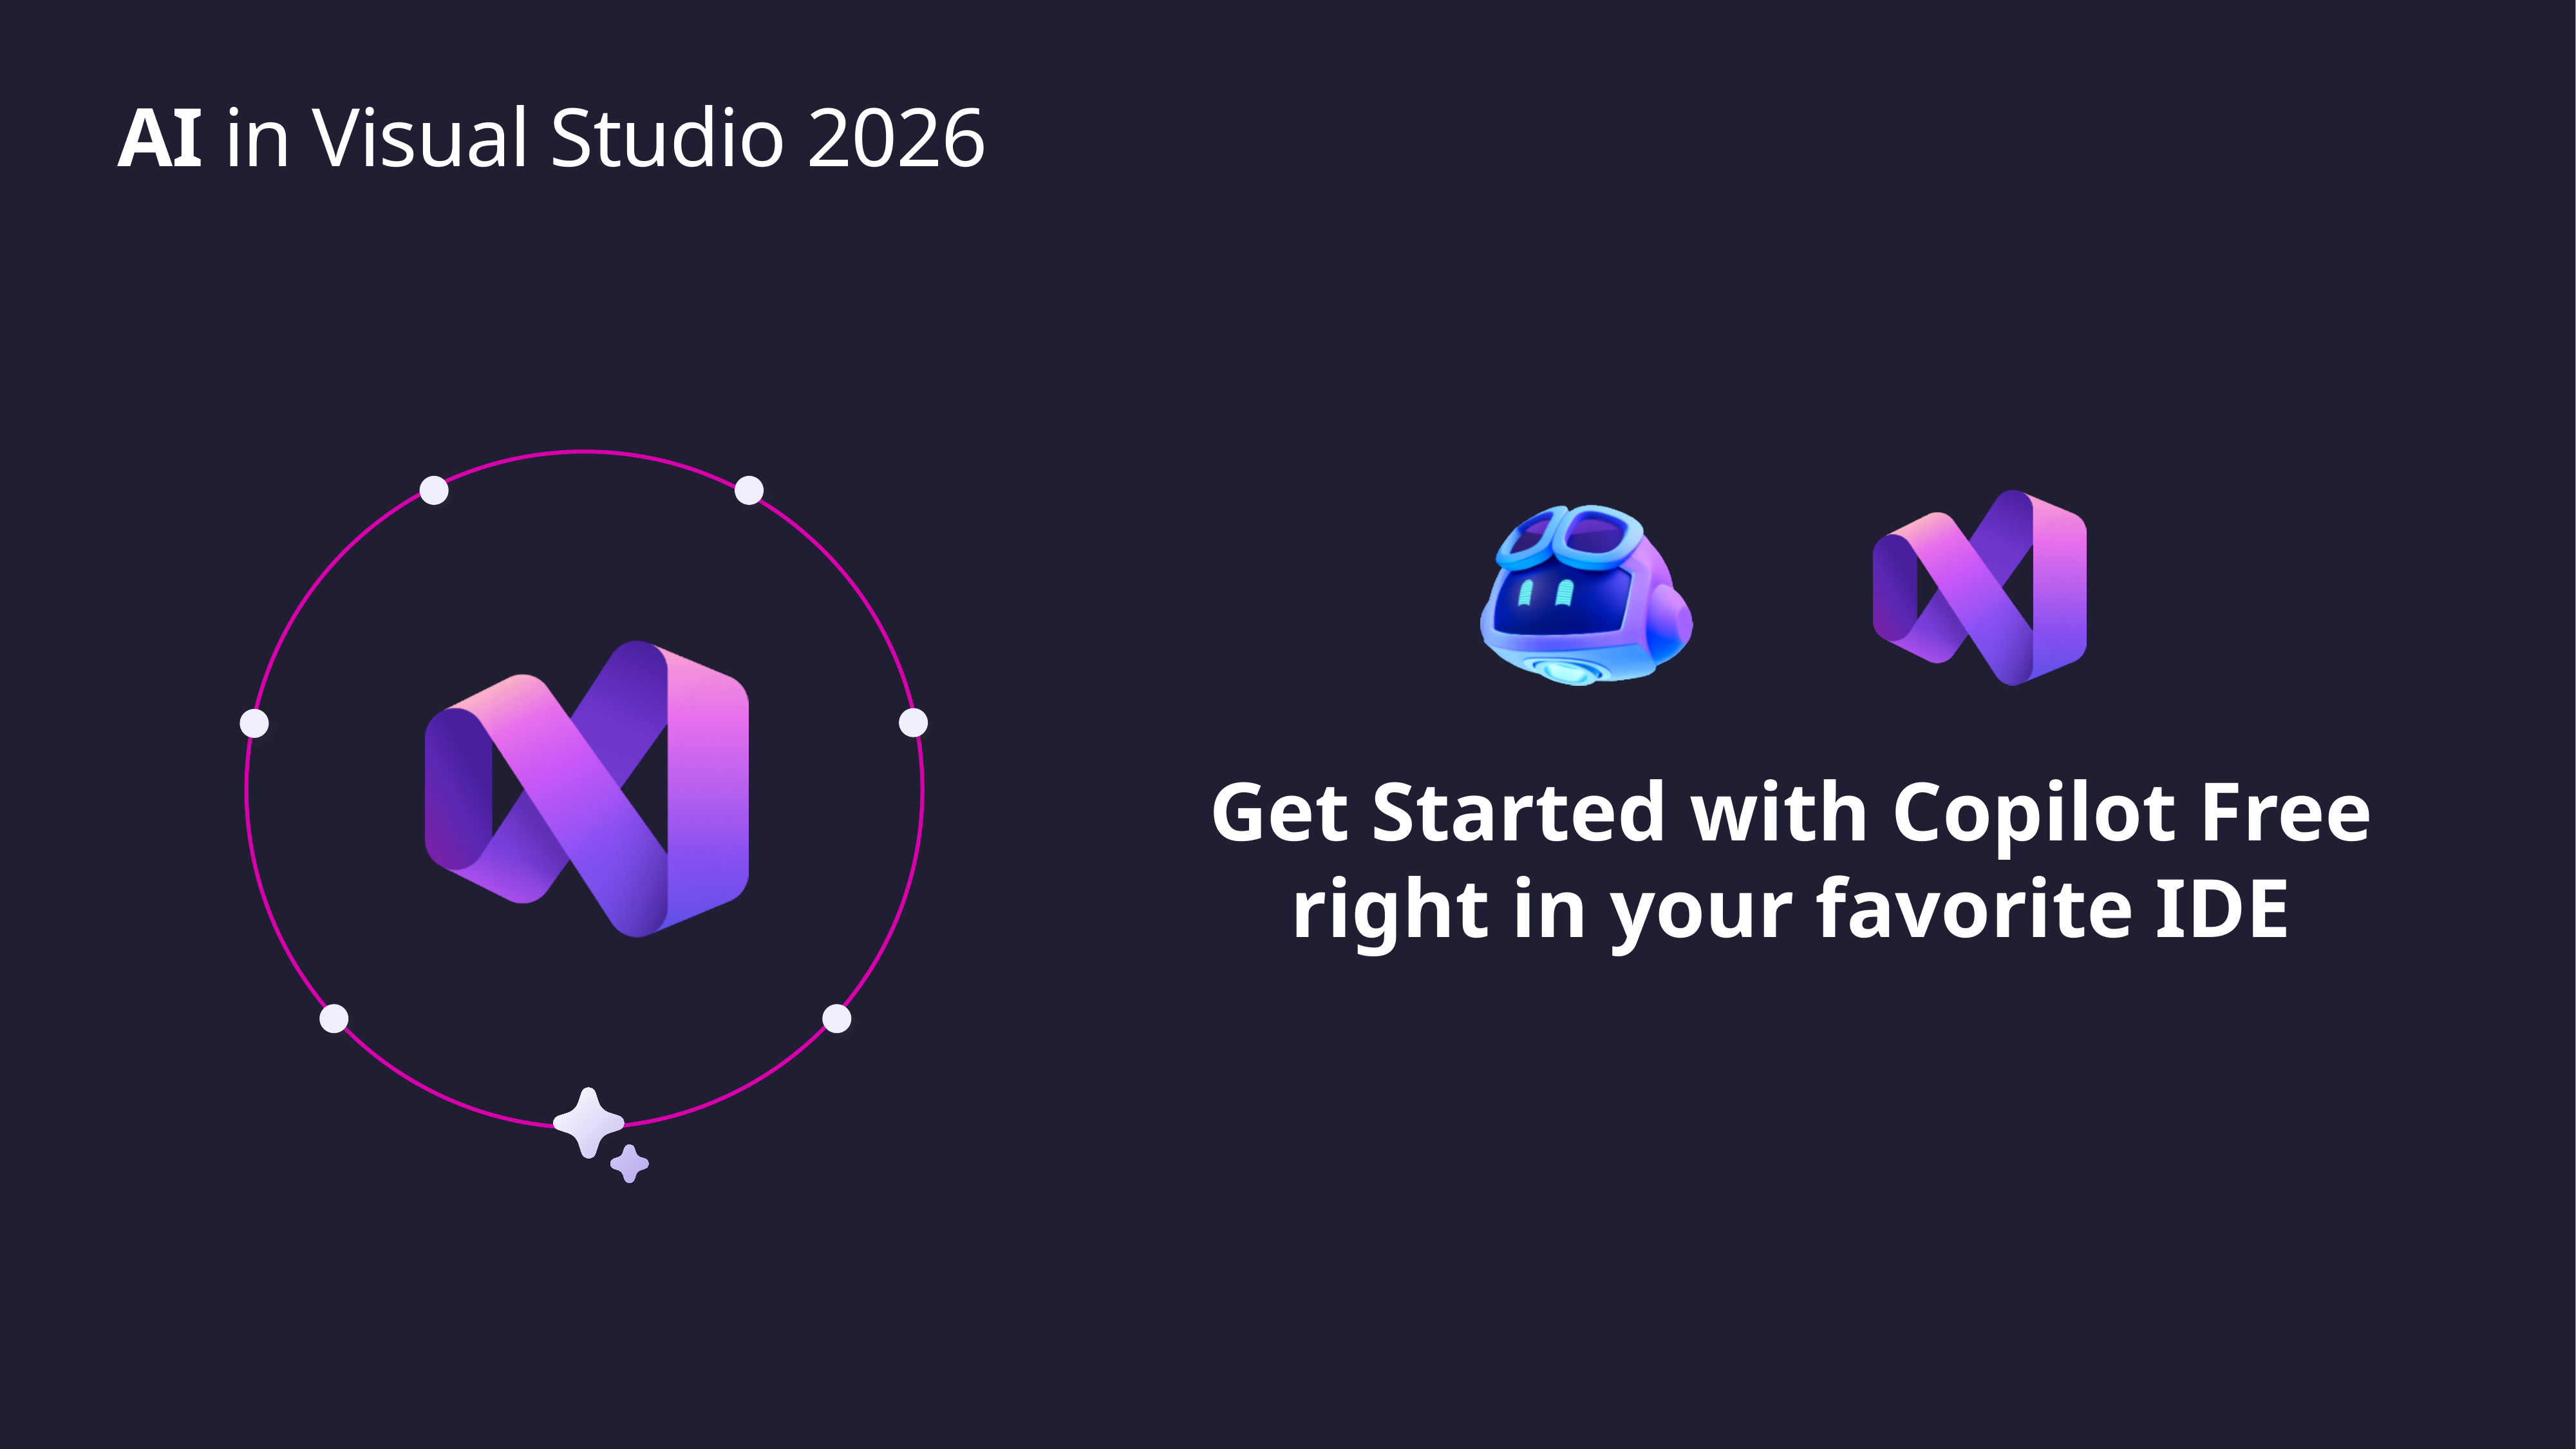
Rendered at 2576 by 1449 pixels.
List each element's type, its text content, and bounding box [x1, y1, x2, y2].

text_box AI in Visual Studio 2026 [108, 118, 1134, 222]
text_box [245, 451, 923, 1128]
text_box [610, 1144, 649, 1183]
text_box [240, 708, 269, 738]
text_box [822, 1004, 852, 1034]
picture [1873, 490, 2087, 686]
text_box [319, 1004, 349, 1034]
text_box [899, 708, 928, 737]
picture [425, 641, 749, 938]
text_box Get Started with Copilot Free right in your favorite IDE [1177, 755, 2407, 958]
text_box [553, 1087, 625, 1159]
picture [1480, 505, 1693, 686]
text_box [735, 475, 764, 505]
text_box [419, 475, 449, 505]
